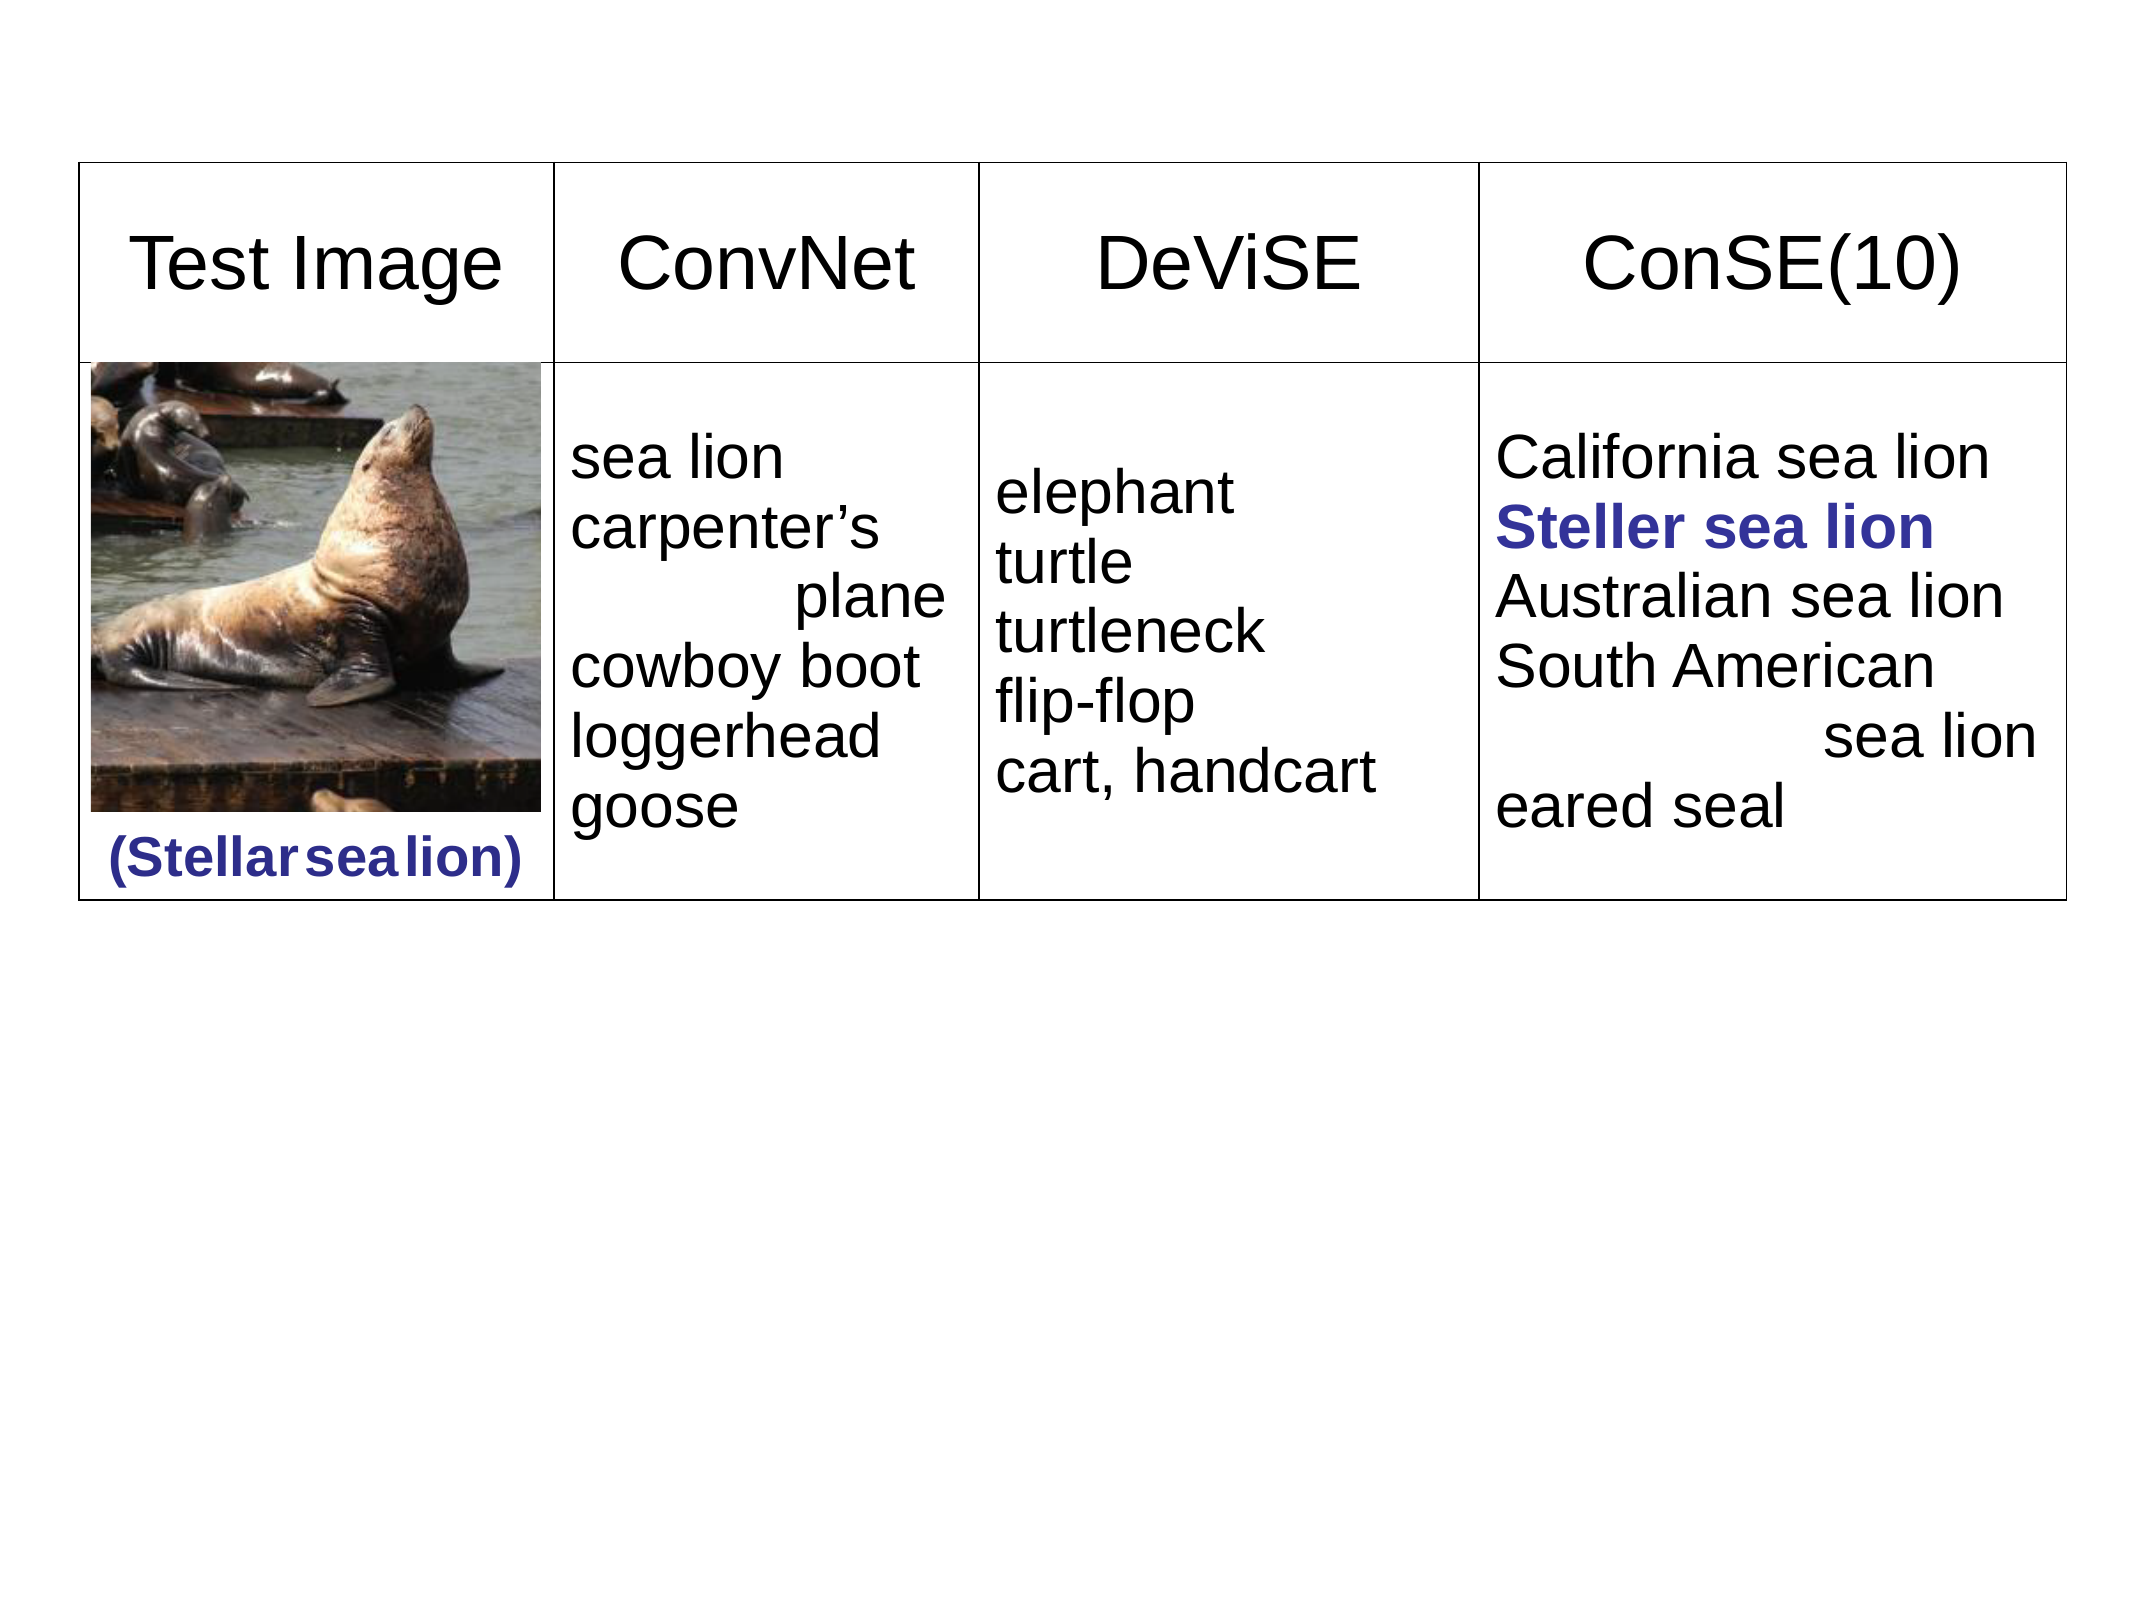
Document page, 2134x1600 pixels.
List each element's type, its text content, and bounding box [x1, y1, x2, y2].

table_header DeViSE [980, 163, 1478, 362]
picture [90, 362, 541, 812]
table_cell elephant turtle turtleneck flip-flop cart, handcart [980, 363, 1478, 899]
table_header ConvNet [555, 163, 978, 362]
table_cell sea lion carpenter’s plane cowboy boot loggerhead goose [555, 363, 978, 899]
table_header ConSE(10) [1480, 163, 2066, 362]
text_box (Stellar sea lion) [89, 812, 543, 895]
table_cell California sea lion Steller sea lion Australian sea lion South American sea lion eared seal [1480, 363, 2066, 899]
table_header Test Image [80, 163, 553, 362]
table_cell [80, 363, 553, 899]
